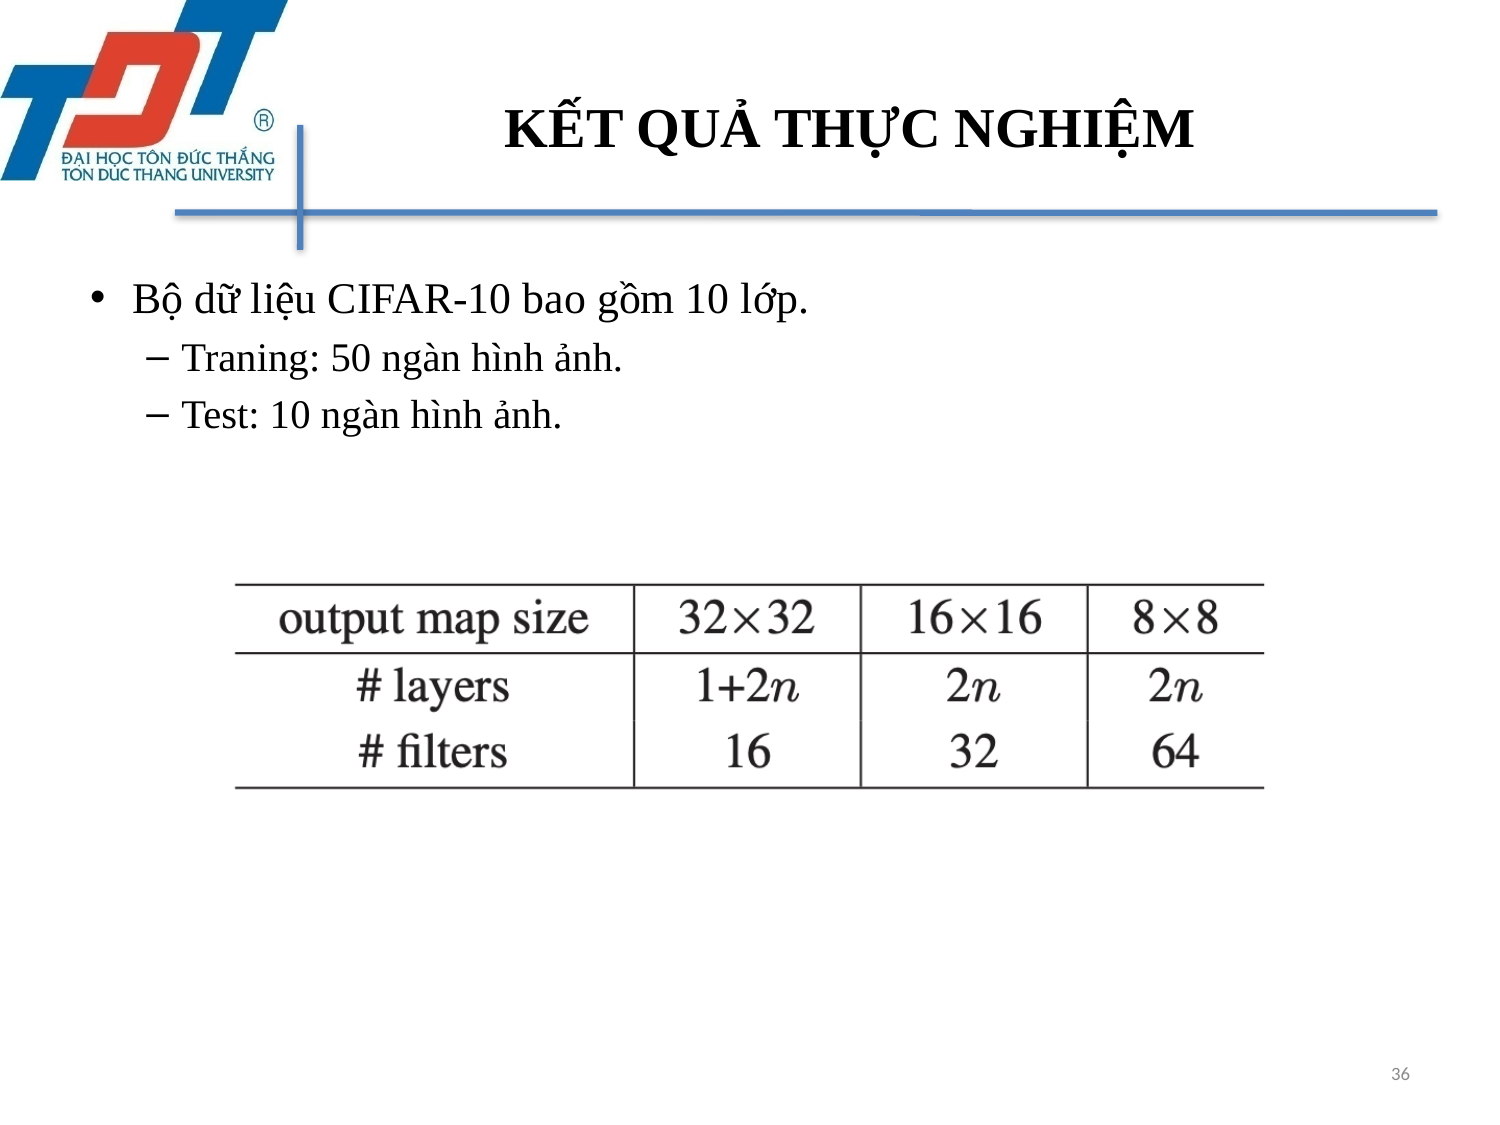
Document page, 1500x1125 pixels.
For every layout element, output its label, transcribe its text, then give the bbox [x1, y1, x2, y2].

slide_number 36 [1074, 1042, 1425, 1103]
list Bộ dữ liệu CIFAR-10 bao gồm 10 lớp. Traning: 50 ngàn hình ảnh. Test: 10 ngàn hình ảnh. [75, 262, 1425, 1005]
title KẾT QUẢ THỰC NGHIỆM [174, 31, 1500, 219]
picture [215, 562, 1285, 805]
picture [0, 0, 288, 181]
